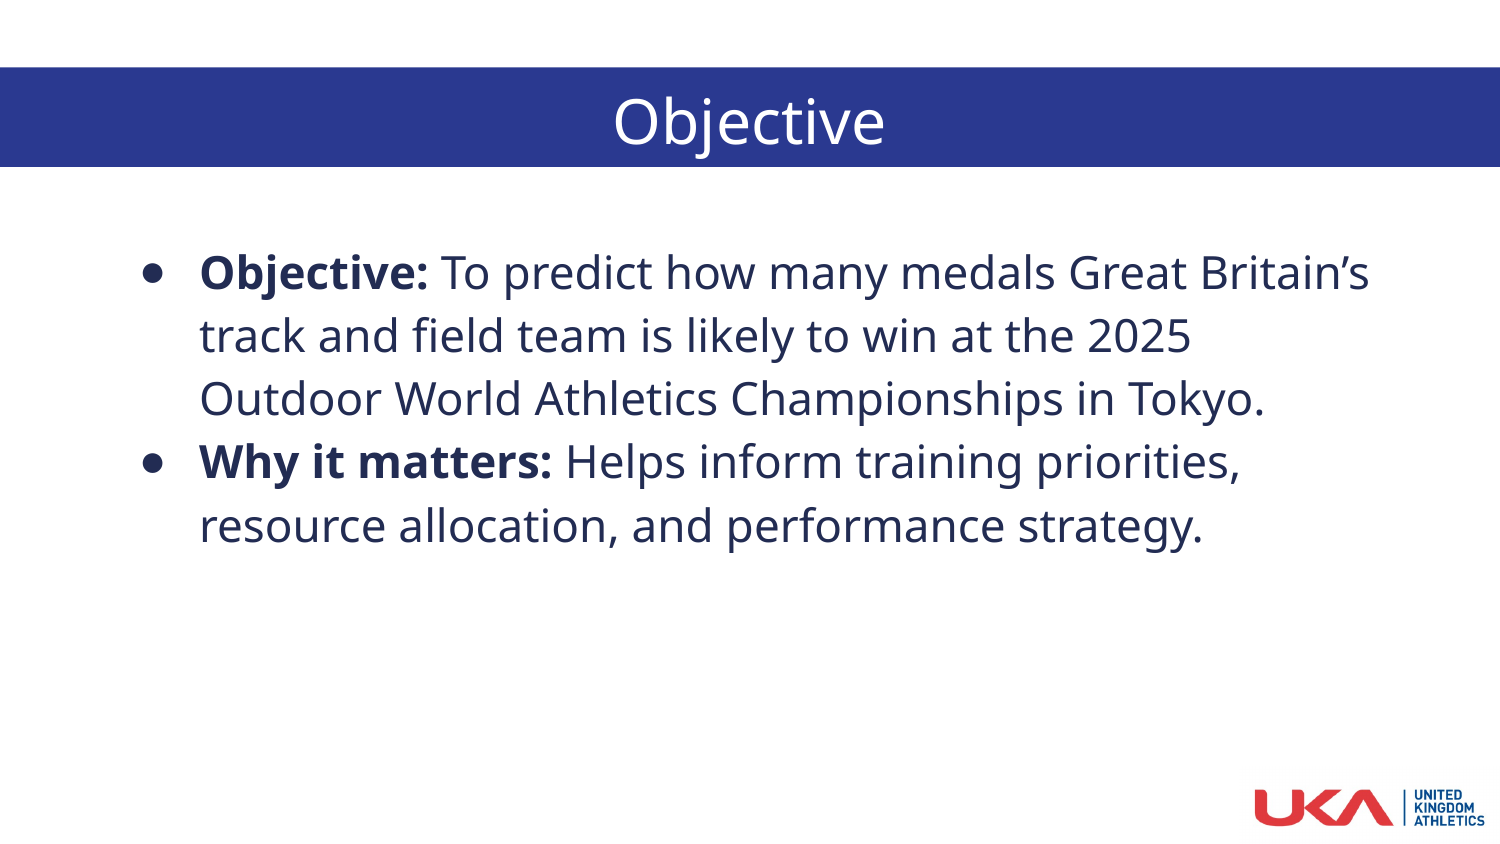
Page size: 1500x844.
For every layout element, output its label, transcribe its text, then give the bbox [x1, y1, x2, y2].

picture [1239, 766, 1500, 844]
title Objective [0, 67, 1500, 167]
text_box Objective: To predict how many medals Great Britain’s track and field team is likely to win at the 2025 Outdoor World Athletics Championships in Tokyo. Why it matters: Helps inform training priorities, resource allocation, and performance strategy. [109, 220, 1391, 675]
